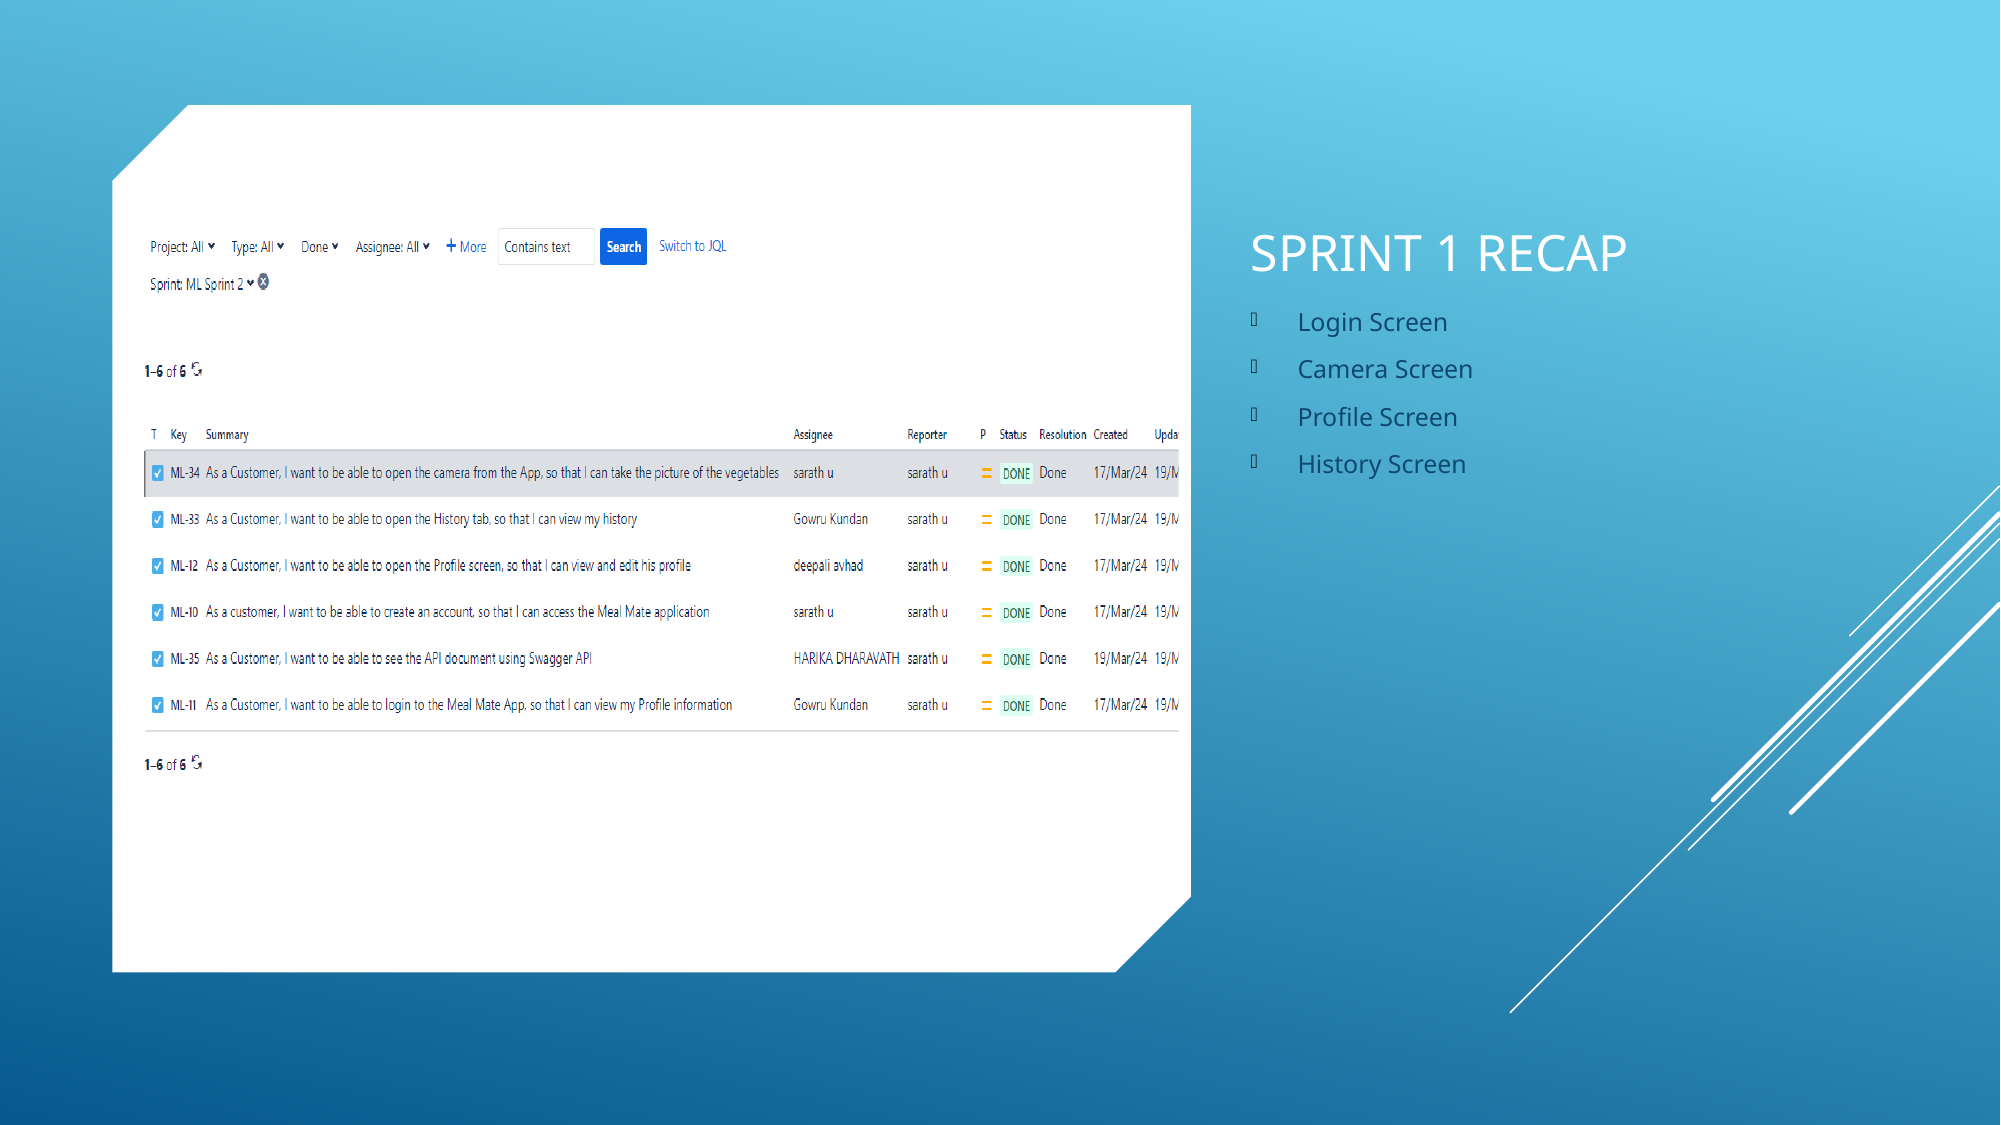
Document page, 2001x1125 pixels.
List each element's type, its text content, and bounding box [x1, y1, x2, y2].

text_box [0, 0, 2000, 1125]
picture [124, 196, 1179, 779]
text_box [110, 103, 1193, 974]
list Login Screen Camera Screen Profile Screen History Screen [1235, 298, 1807, 779]
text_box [1510, 485, 2000, 1013]
title Sprint 1 Recap [1235, 101, 1791, 290]
